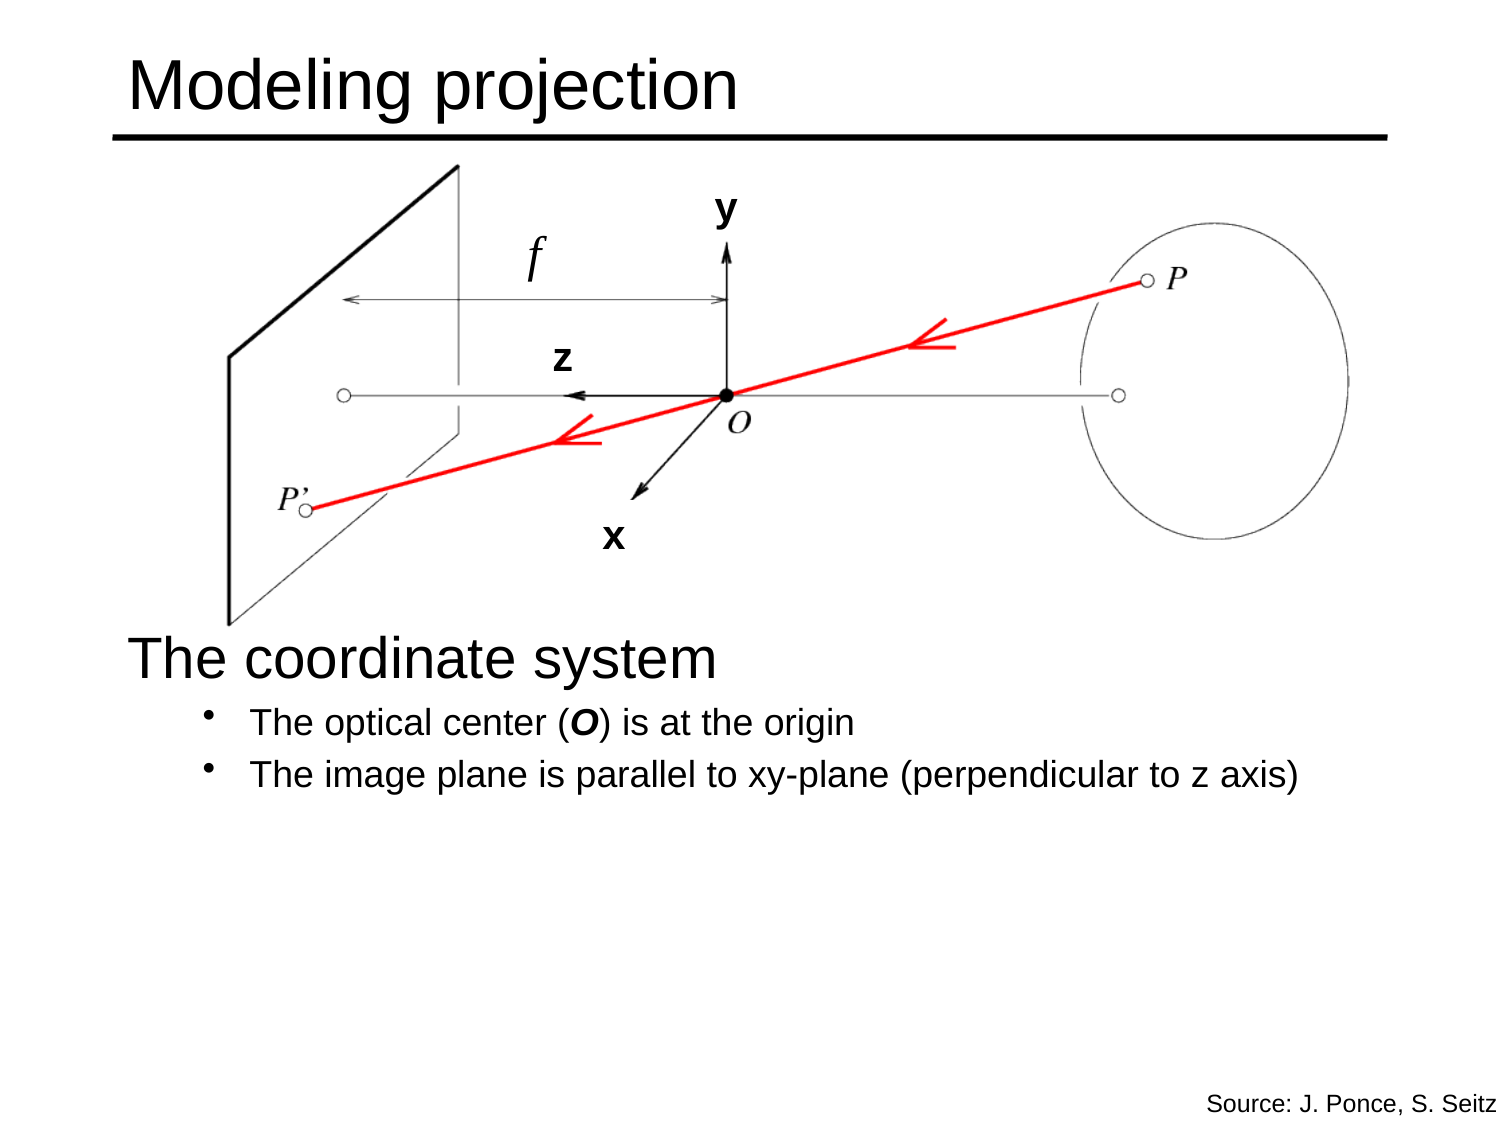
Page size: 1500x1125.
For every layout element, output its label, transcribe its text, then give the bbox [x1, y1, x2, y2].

title Modeling projection [112, 12, 1388, 151]
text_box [137, 162, 1413, 630]
list The coordinate system The optical center (O) is at the origin The image plane is parallel to xy-plane (perpendicular to z axis) [112, 612, 1451, 1026]
text_box Source: J. Ponce, S. Seitz [1191, 1079, 1500, 1125]
